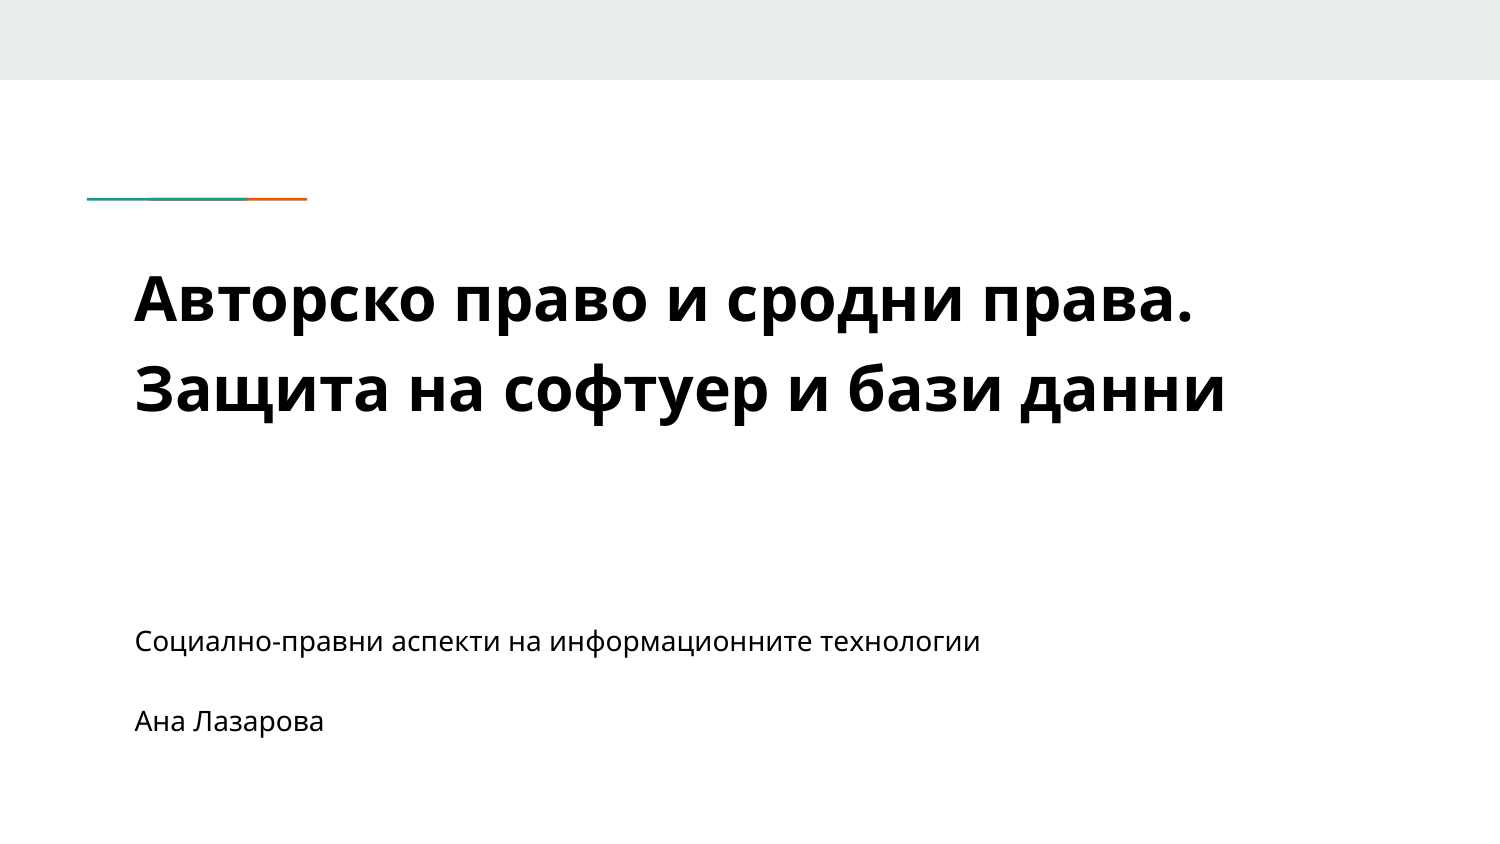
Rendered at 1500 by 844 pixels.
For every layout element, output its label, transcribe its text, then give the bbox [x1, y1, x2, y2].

title Авторско право и сродни права. Защита на софтуер и бази данни [119, 229, 1381, 331]
list Социално-правни аспекти на информационните технологии Ана Лазарова [119, 331, 1381, 754]
